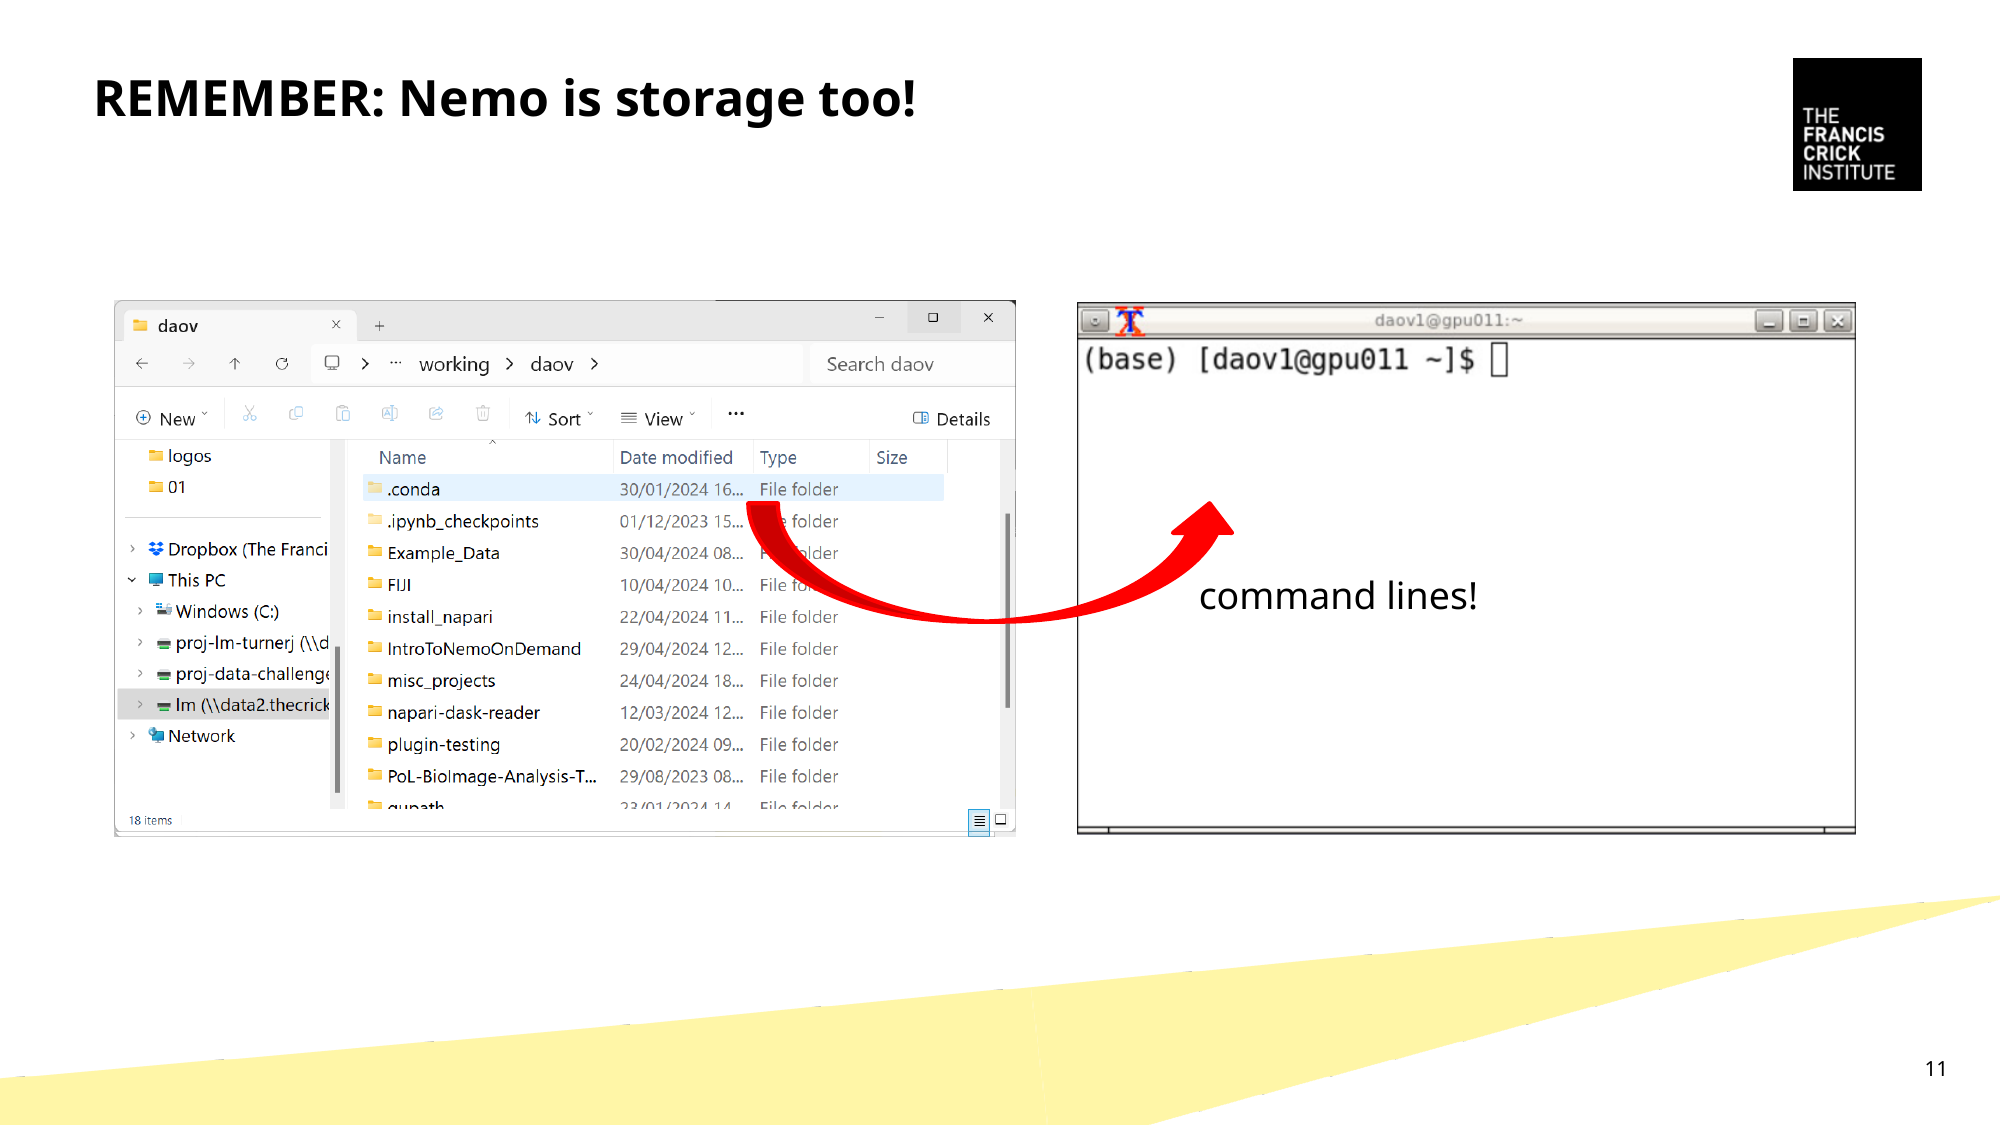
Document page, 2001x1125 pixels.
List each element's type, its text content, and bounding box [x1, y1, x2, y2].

picture [114, 299, 1017, 837]
picture [1793, 58, 1922, 191]
title REMEMBER: Nemo is storage too! [77, 58, 1560, 208]
text_box [1022, 607, 1071, 624]
slide_number 11 [1858, 1039, 1964, 1100]
picture [1076, 302, 1856, 835]
